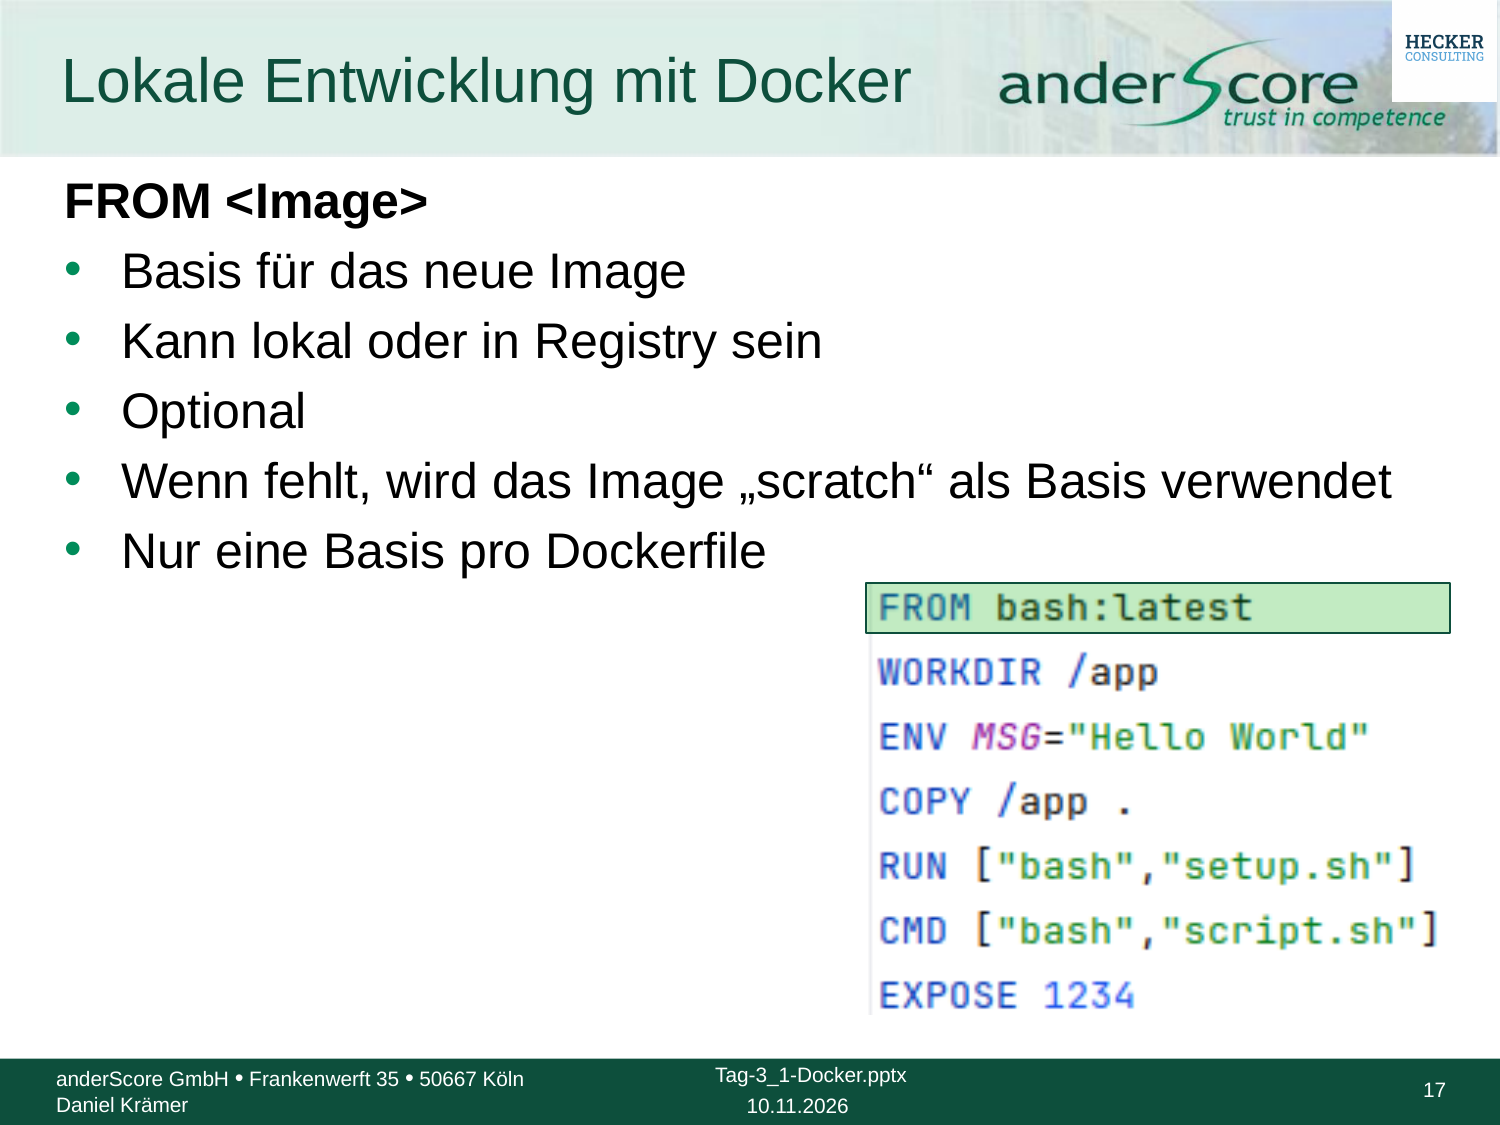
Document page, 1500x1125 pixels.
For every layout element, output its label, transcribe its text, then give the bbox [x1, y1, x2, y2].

picture [867, 582, 1446, 1015]
list FROM <Image> Basis für das neue Image Kann lokal oder in Registry sein Optional Wenn fehlt, wird das Image „scratch“ als Basis verwendet Nur eine Basis pro Dockerfile [49, 160, 1447, 799]
picture [0, 0, 1500, 157]
title Lokale Entwicklung mit Docker [46, 24, 959, 141]
